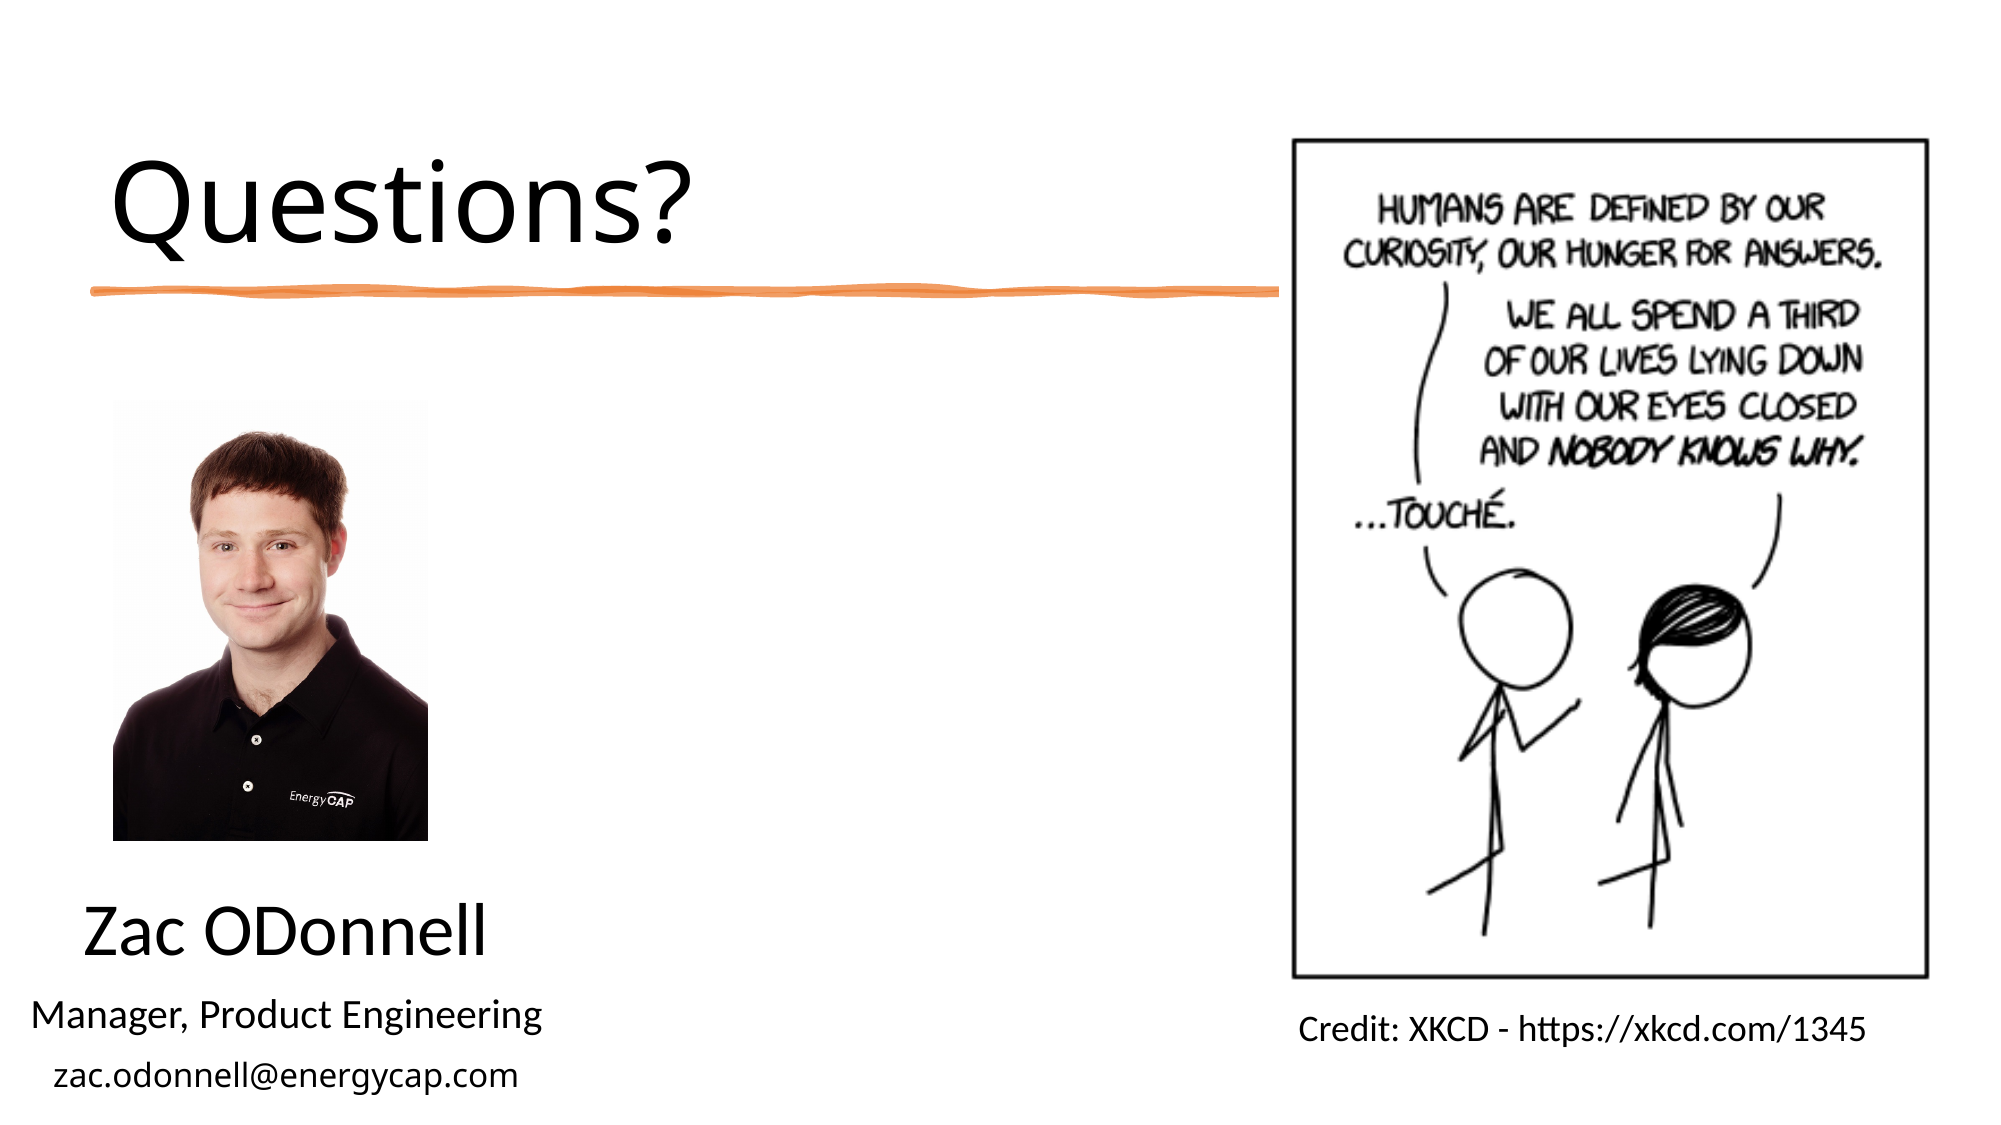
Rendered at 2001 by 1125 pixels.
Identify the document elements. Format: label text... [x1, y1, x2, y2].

picture [1279, 130, 1941, 991]
text_box Zac ODonnell Manager, Product Engineering zac.odonnell@energycap.com [0, 883, 592, 1125]
text_box Credit: XKCD - https://xkcd.com/1345 [1283, 996, 1883, 1057]
text_box [92, 285, 1279, 297]
picture [113, 400, 428, 841]
text_box Questions? [93, 39, 1906, 275]
